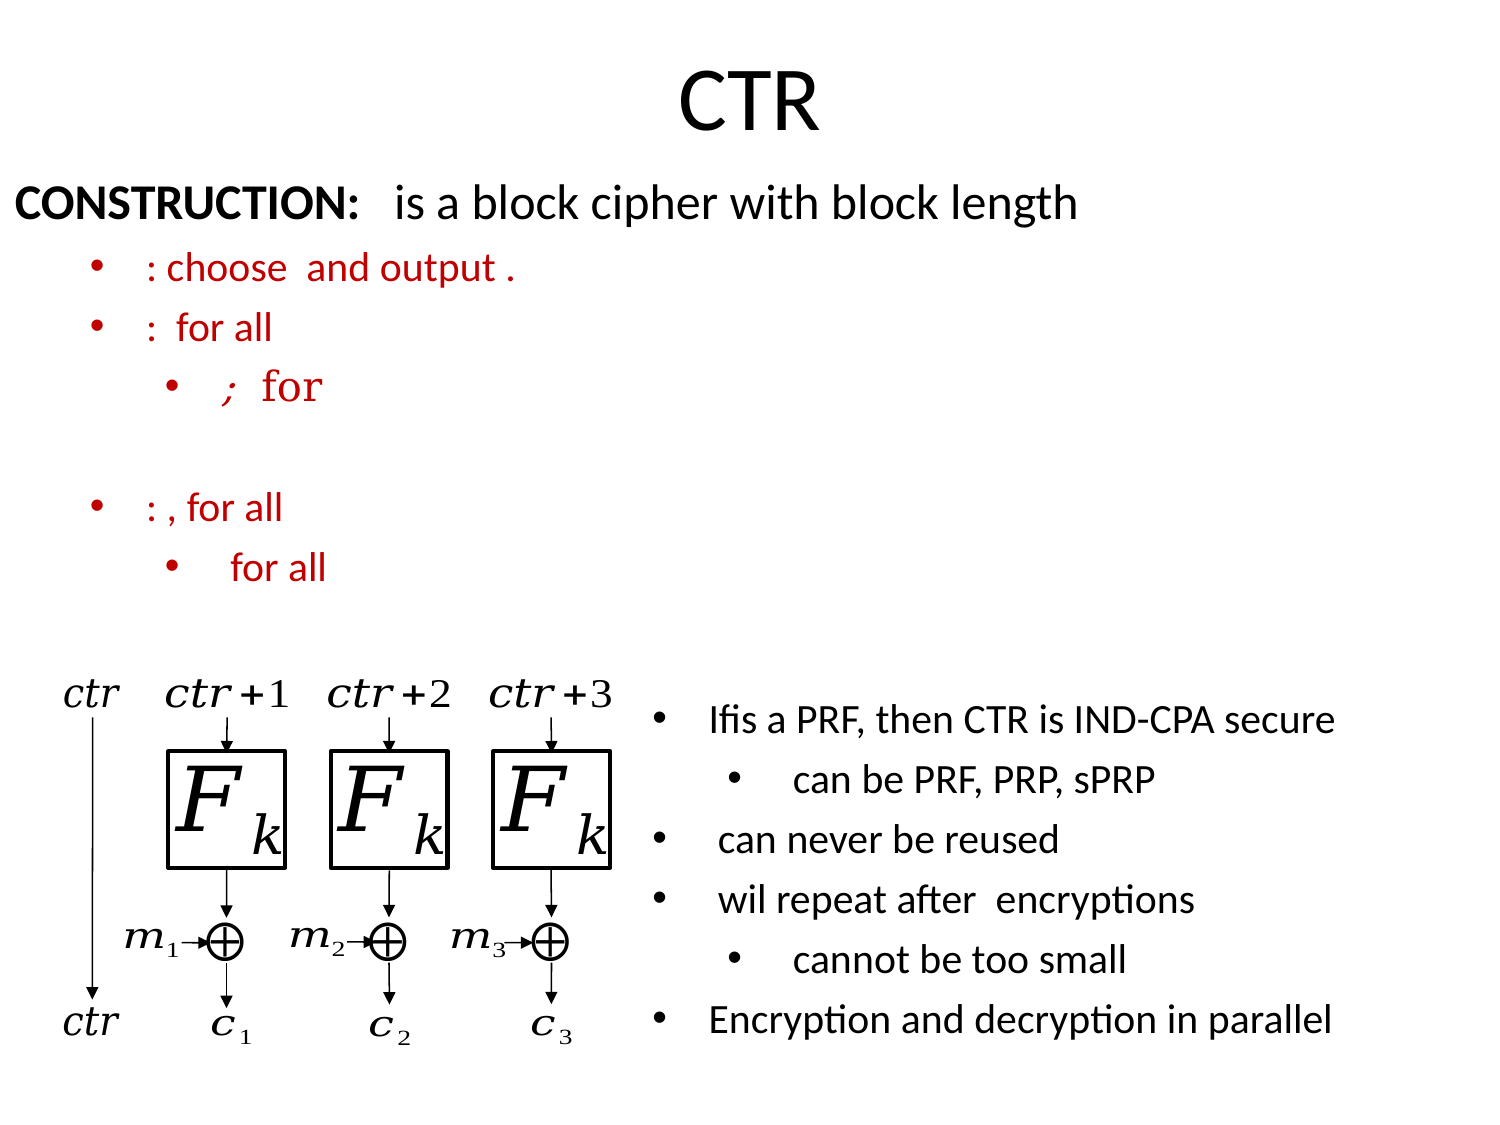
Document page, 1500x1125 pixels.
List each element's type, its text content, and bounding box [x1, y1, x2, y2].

title CTR [0, 0, 1500, 188]
